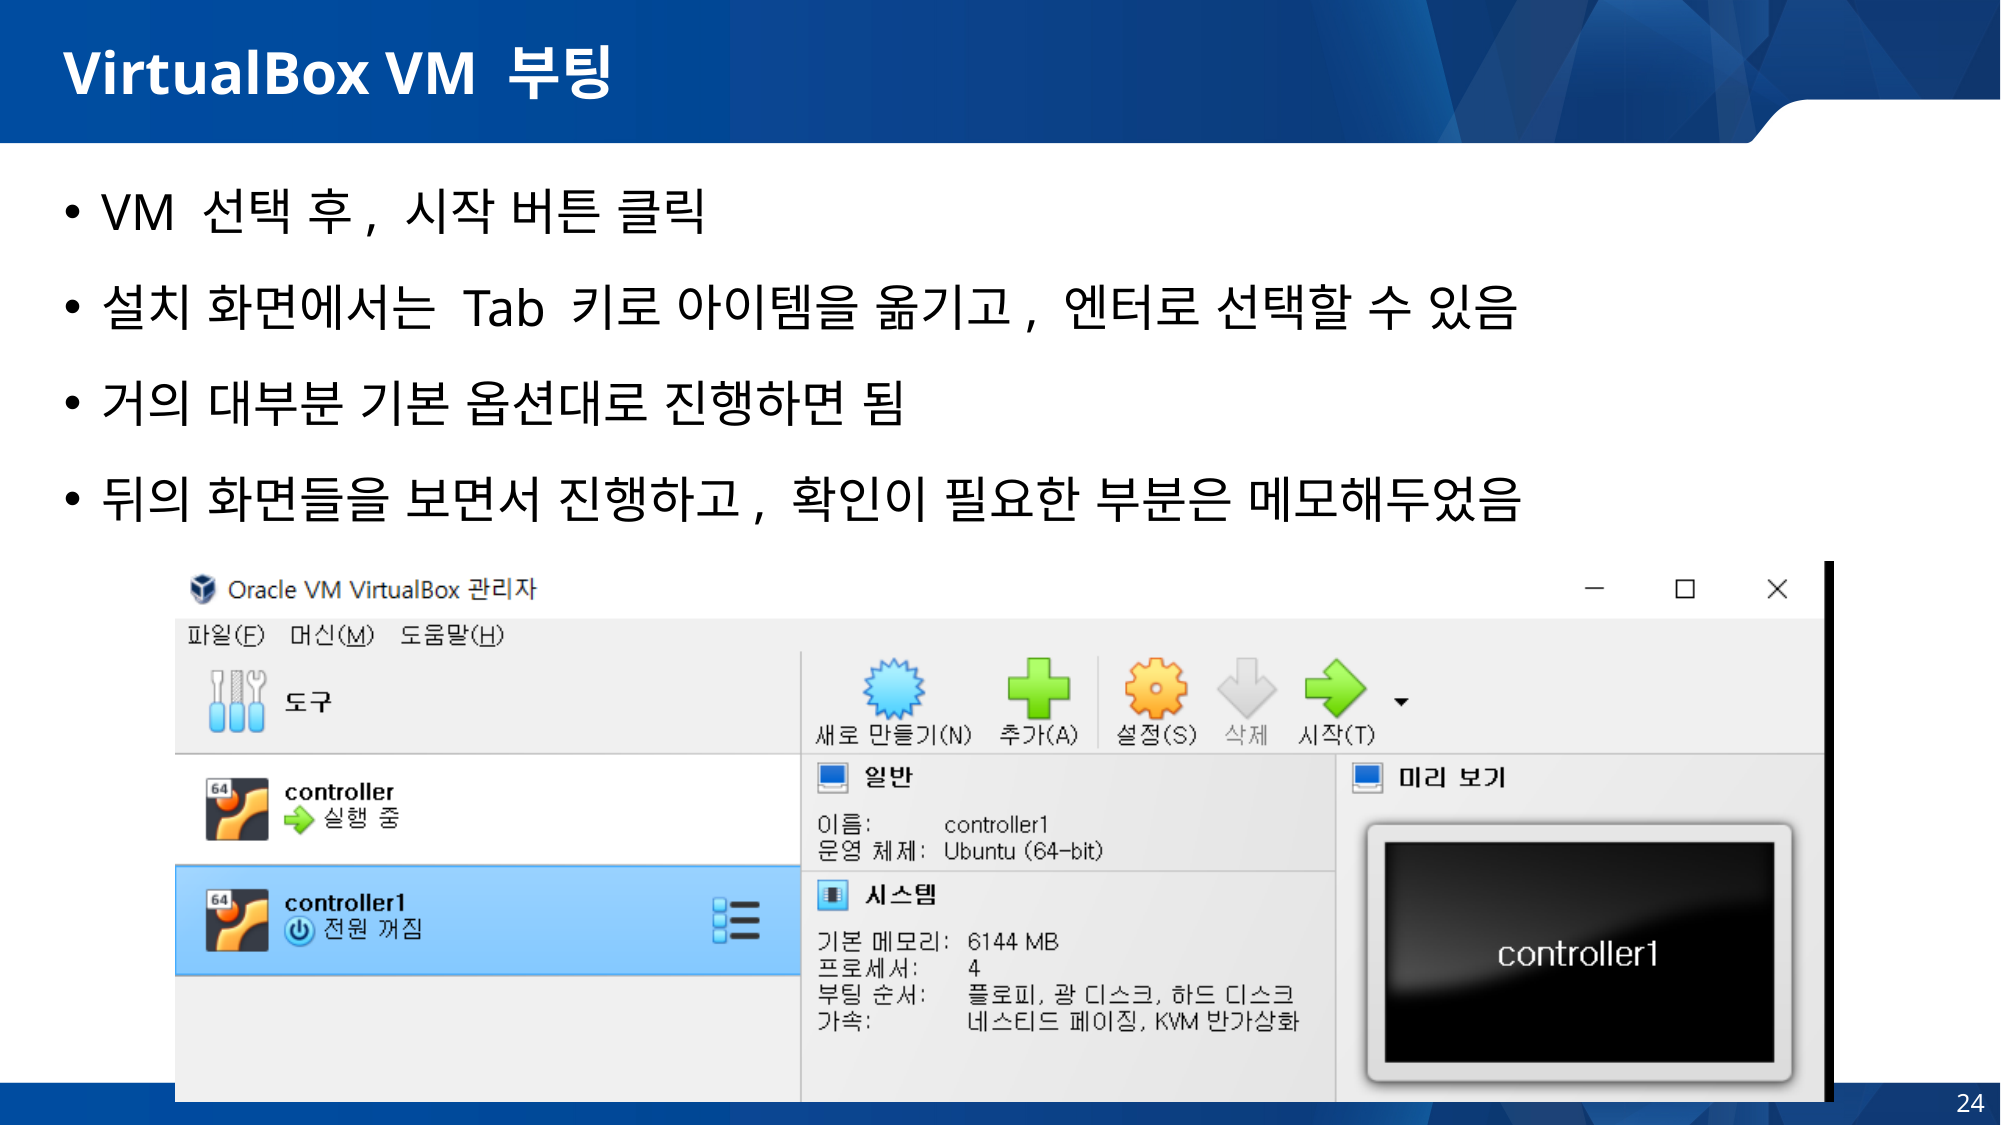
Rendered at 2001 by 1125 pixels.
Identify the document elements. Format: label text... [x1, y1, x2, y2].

picture [0, 0, 2001, 1125]
title VirtualBox VM 부팅 [48, 31, 1961, 120]
list VM 선택 후, 시작 버튼 클릭 설치 화면에서는 Tab 키로 아이템을 옮기고, 엔터로 선택할 수 있음 거의 대부분 기본 옵션대로 진행하면 됨 뒤의 화면들을 보면서 진행하고, 확인이 필요한 부분은 메모해두었음 [48, 158, 1961, 1069]
slide_number 24 [1787, 1084, 2000, 1125]
